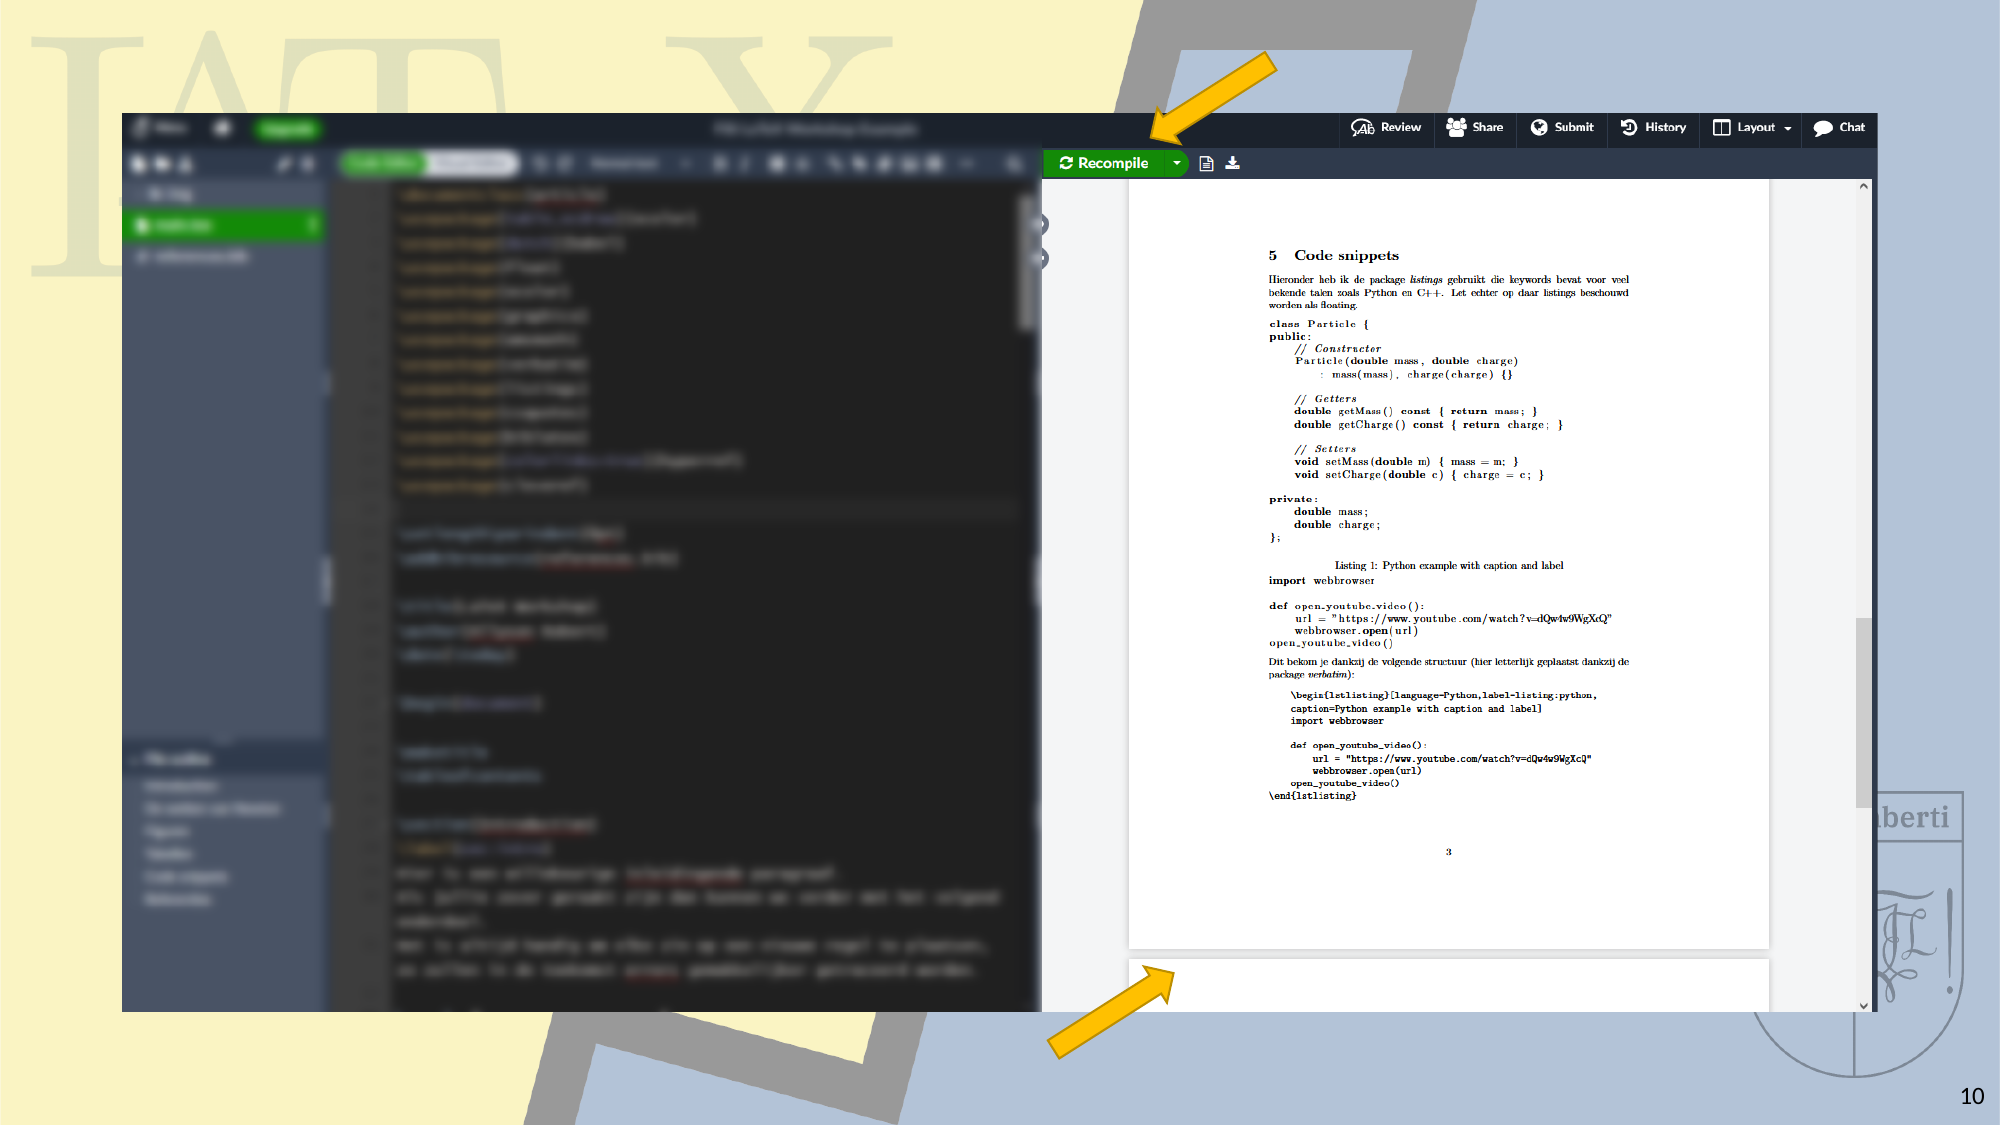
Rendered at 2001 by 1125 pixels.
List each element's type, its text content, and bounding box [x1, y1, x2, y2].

slide_number 10 [1550, 1065, 2000, 1125]
text_box [1167, 50, 1278, 113]
text_box [1155, 105, 1162, 113]
text_box [1046, 1012, 1135, 1060]
picture [0, 0, 2000, 1125]
